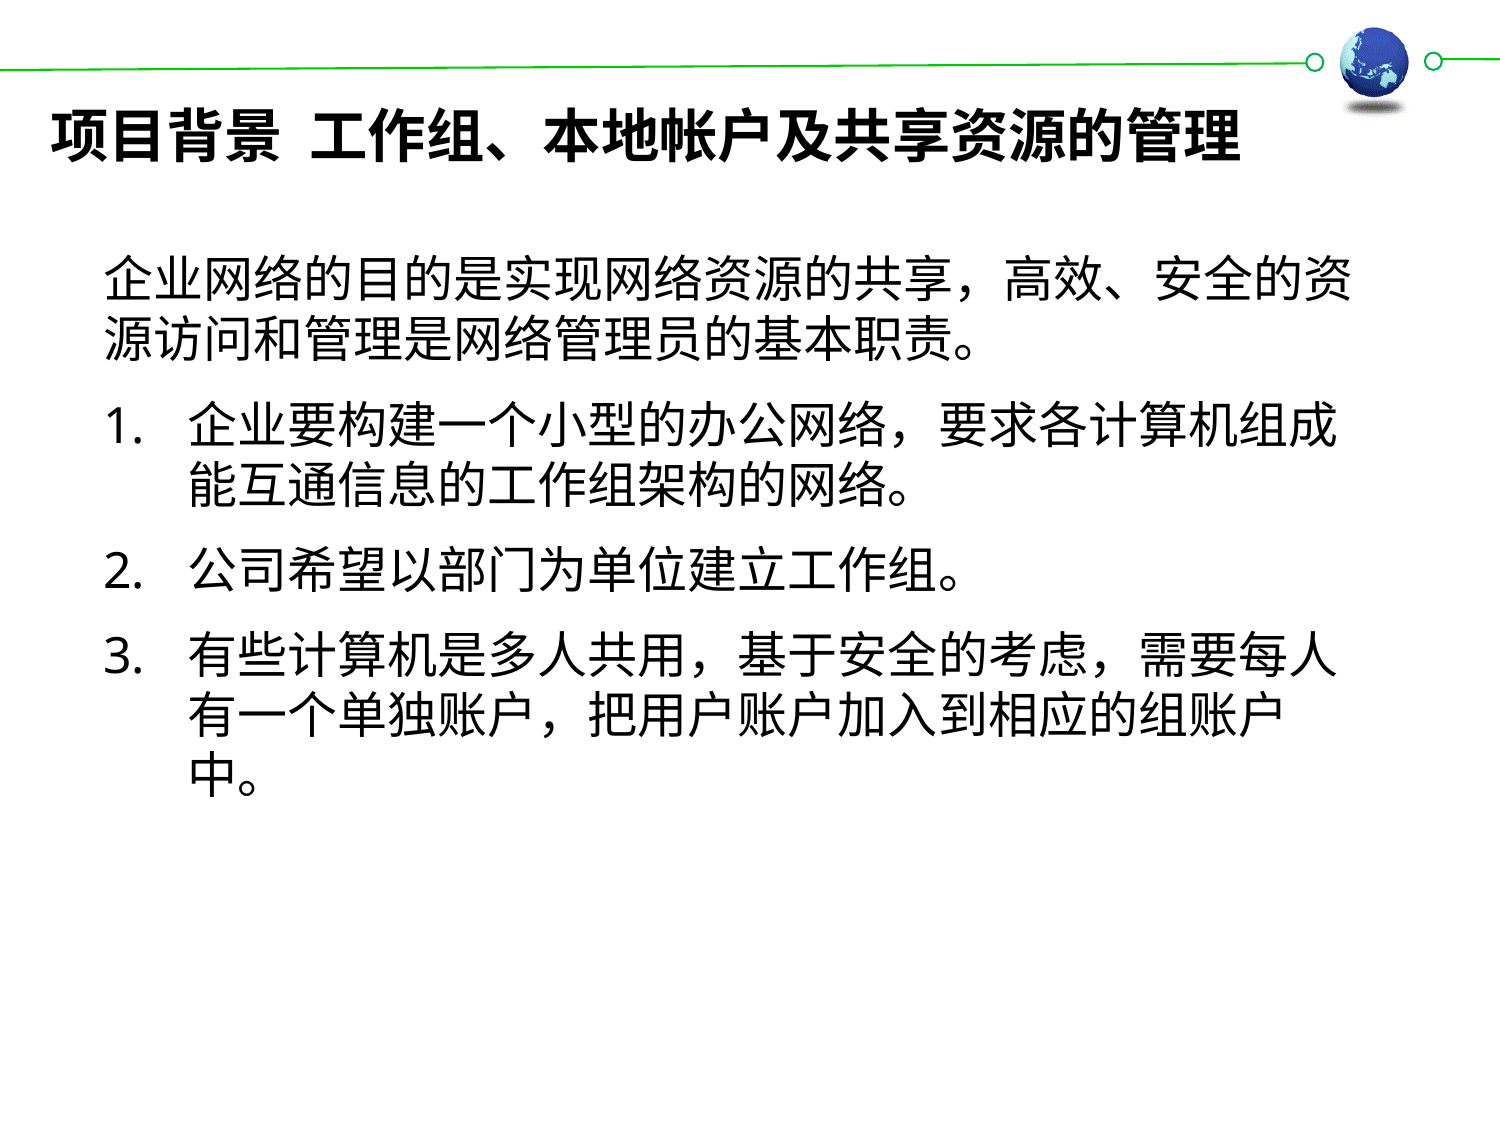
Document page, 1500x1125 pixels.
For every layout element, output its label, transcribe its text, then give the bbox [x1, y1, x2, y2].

list 企业网络的目的是实现网络资源的共享，高效、安全的资源访问和管理是网络管理员的基本职责。 企业要构建一个小型的办公网络，要求各计算机组成能互通信息的工作组架构的网络。 公司希望以部门为单位建立工作组。 有些计算机是多人共用，基于安全的考虑，需要每人有一个单独账户，把用户账户加入到相应的组账户中。 [88, 240, 1385, 885]
text_box 项目背景 工作组、本地帐户及共享资源的管理 [35, 95, 1292, 173]
picture [1337, 25, 1410, 120]
